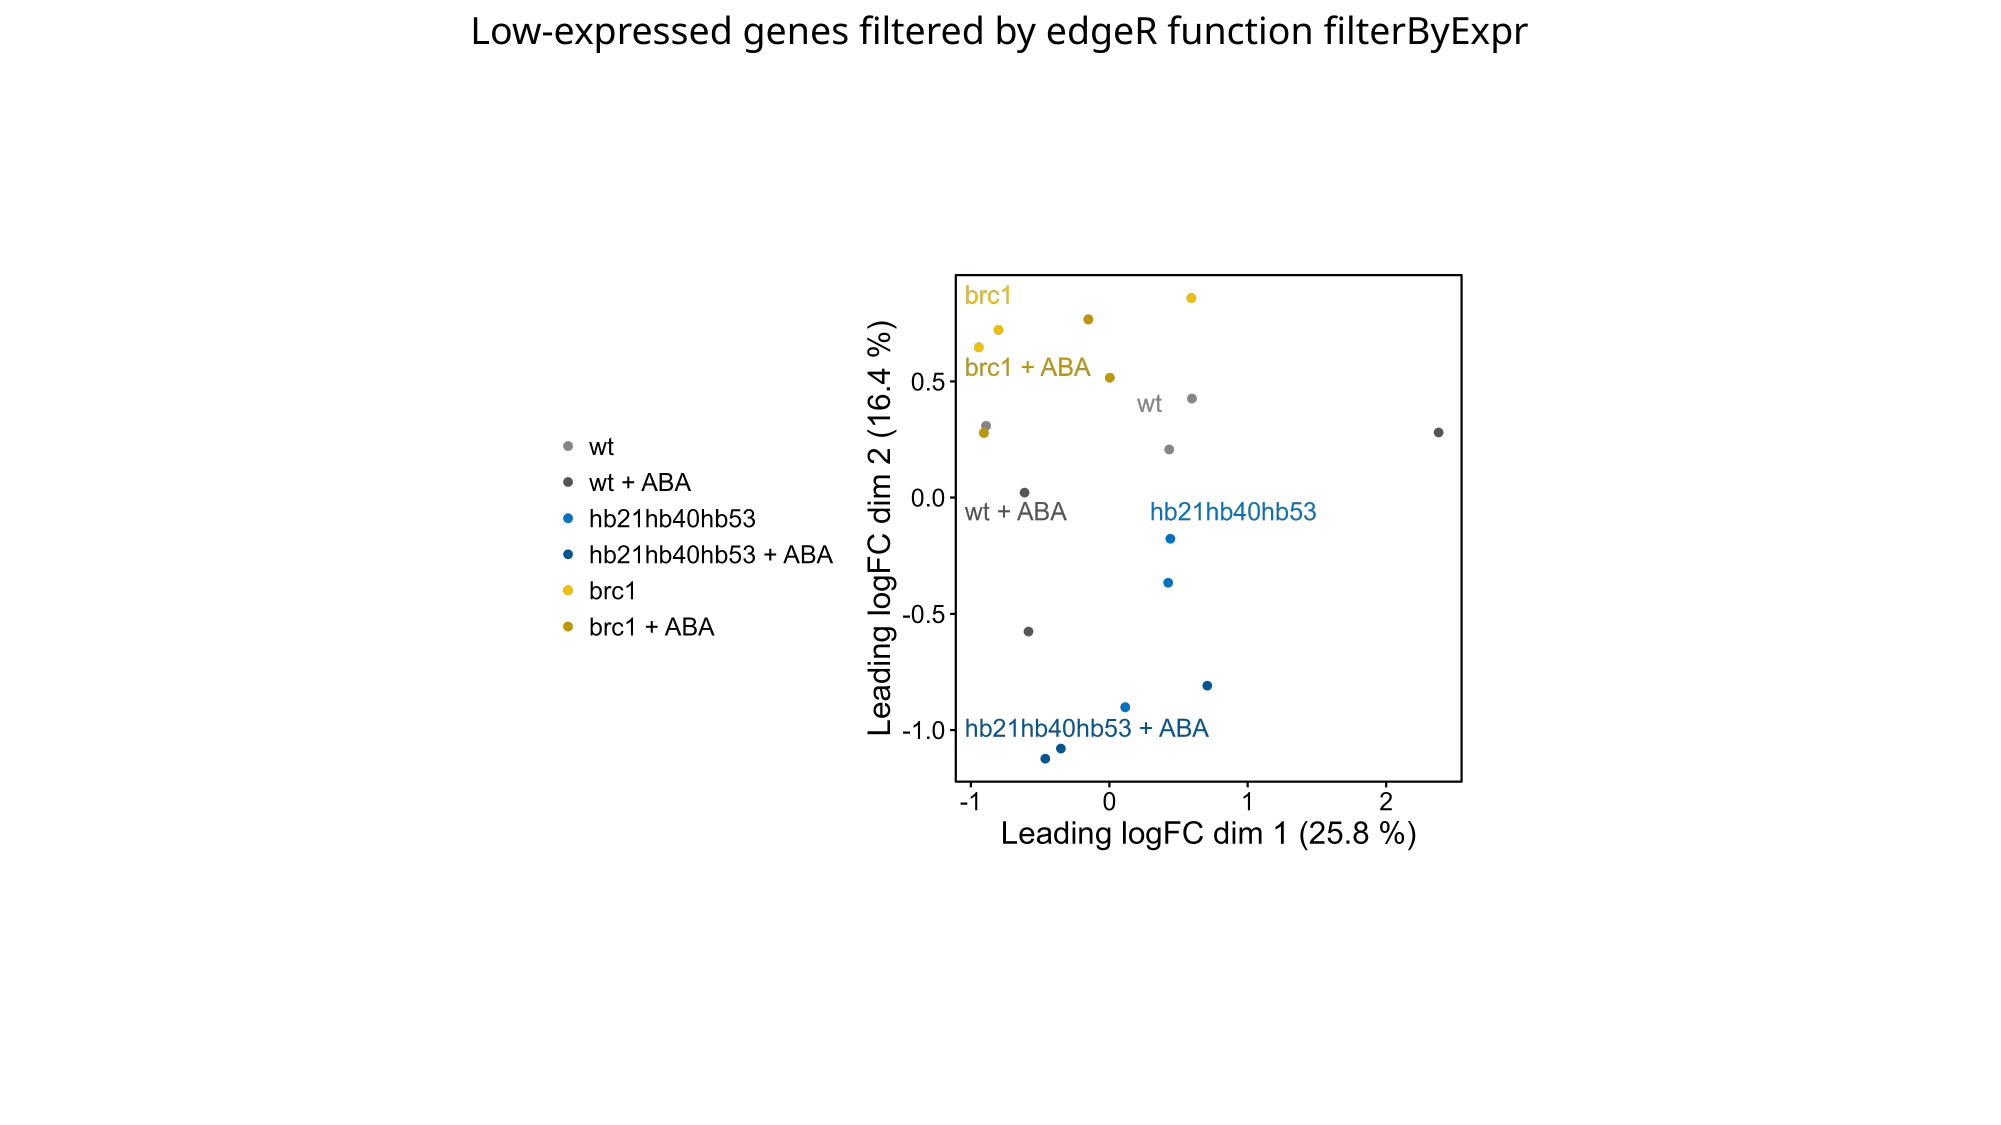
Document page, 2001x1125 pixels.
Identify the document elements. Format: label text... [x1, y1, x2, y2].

text_box Low-expressed genes filtered by edgeR function filterByExpr [455, 0, 1545, 60]
picture [527, 221, 1473, 904]
